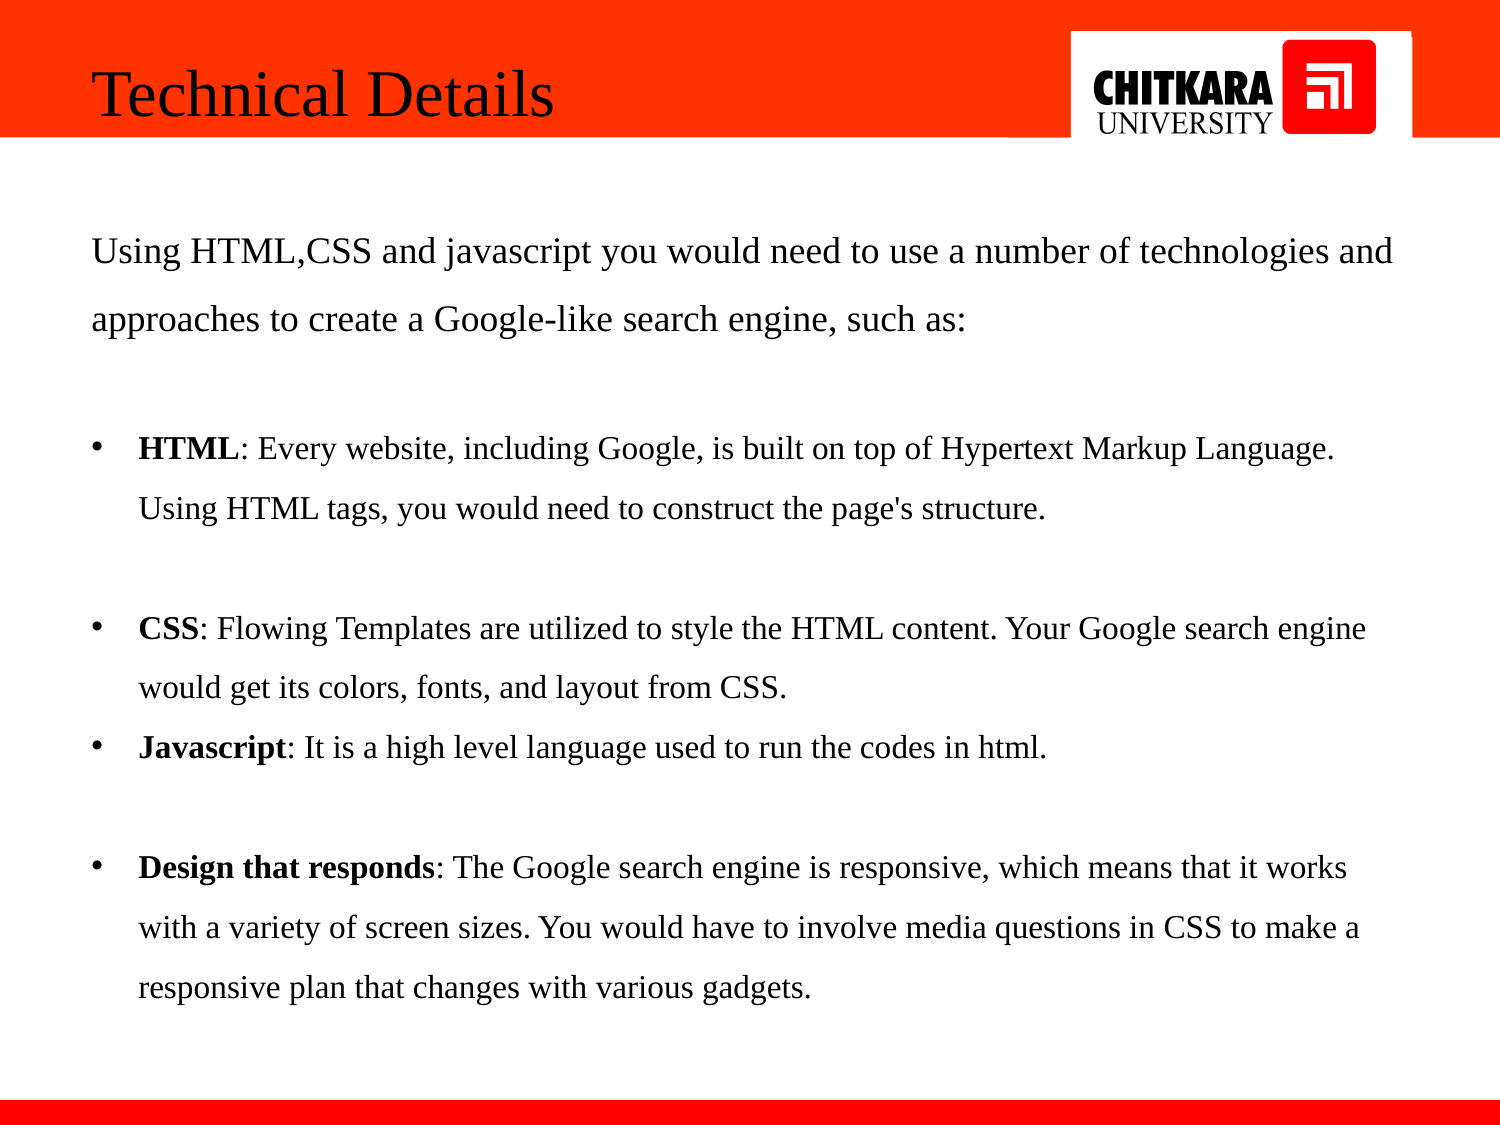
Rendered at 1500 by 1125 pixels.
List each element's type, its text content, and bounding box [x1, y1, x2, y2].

text_box Using HTML,CSS and javascript you would need to use a number of technologies and approaches to create a Google-like search engine, such as: HTML: Every website, including Google, is built on top of Hypertext Markup Language. Using HTML tags, you would need to construct the page's structure. CSS: Flowing Templates are utilized to style the HTML content. Your Google search engine would get its colors, fonts, and layout from CSS. Javascript: It is a high level language used to run the codes in html. Design that responds: The Google search engine is responsive, which means that it works with a variety of screen sizes. You would have to involve media questions in CSS to make a responsive plan that changes with various gadgets. [76, 196, 1412, 1073]
picture [1074, 37, 1391, 138]
text_box Technical Details [76, 42, 963, 138]
